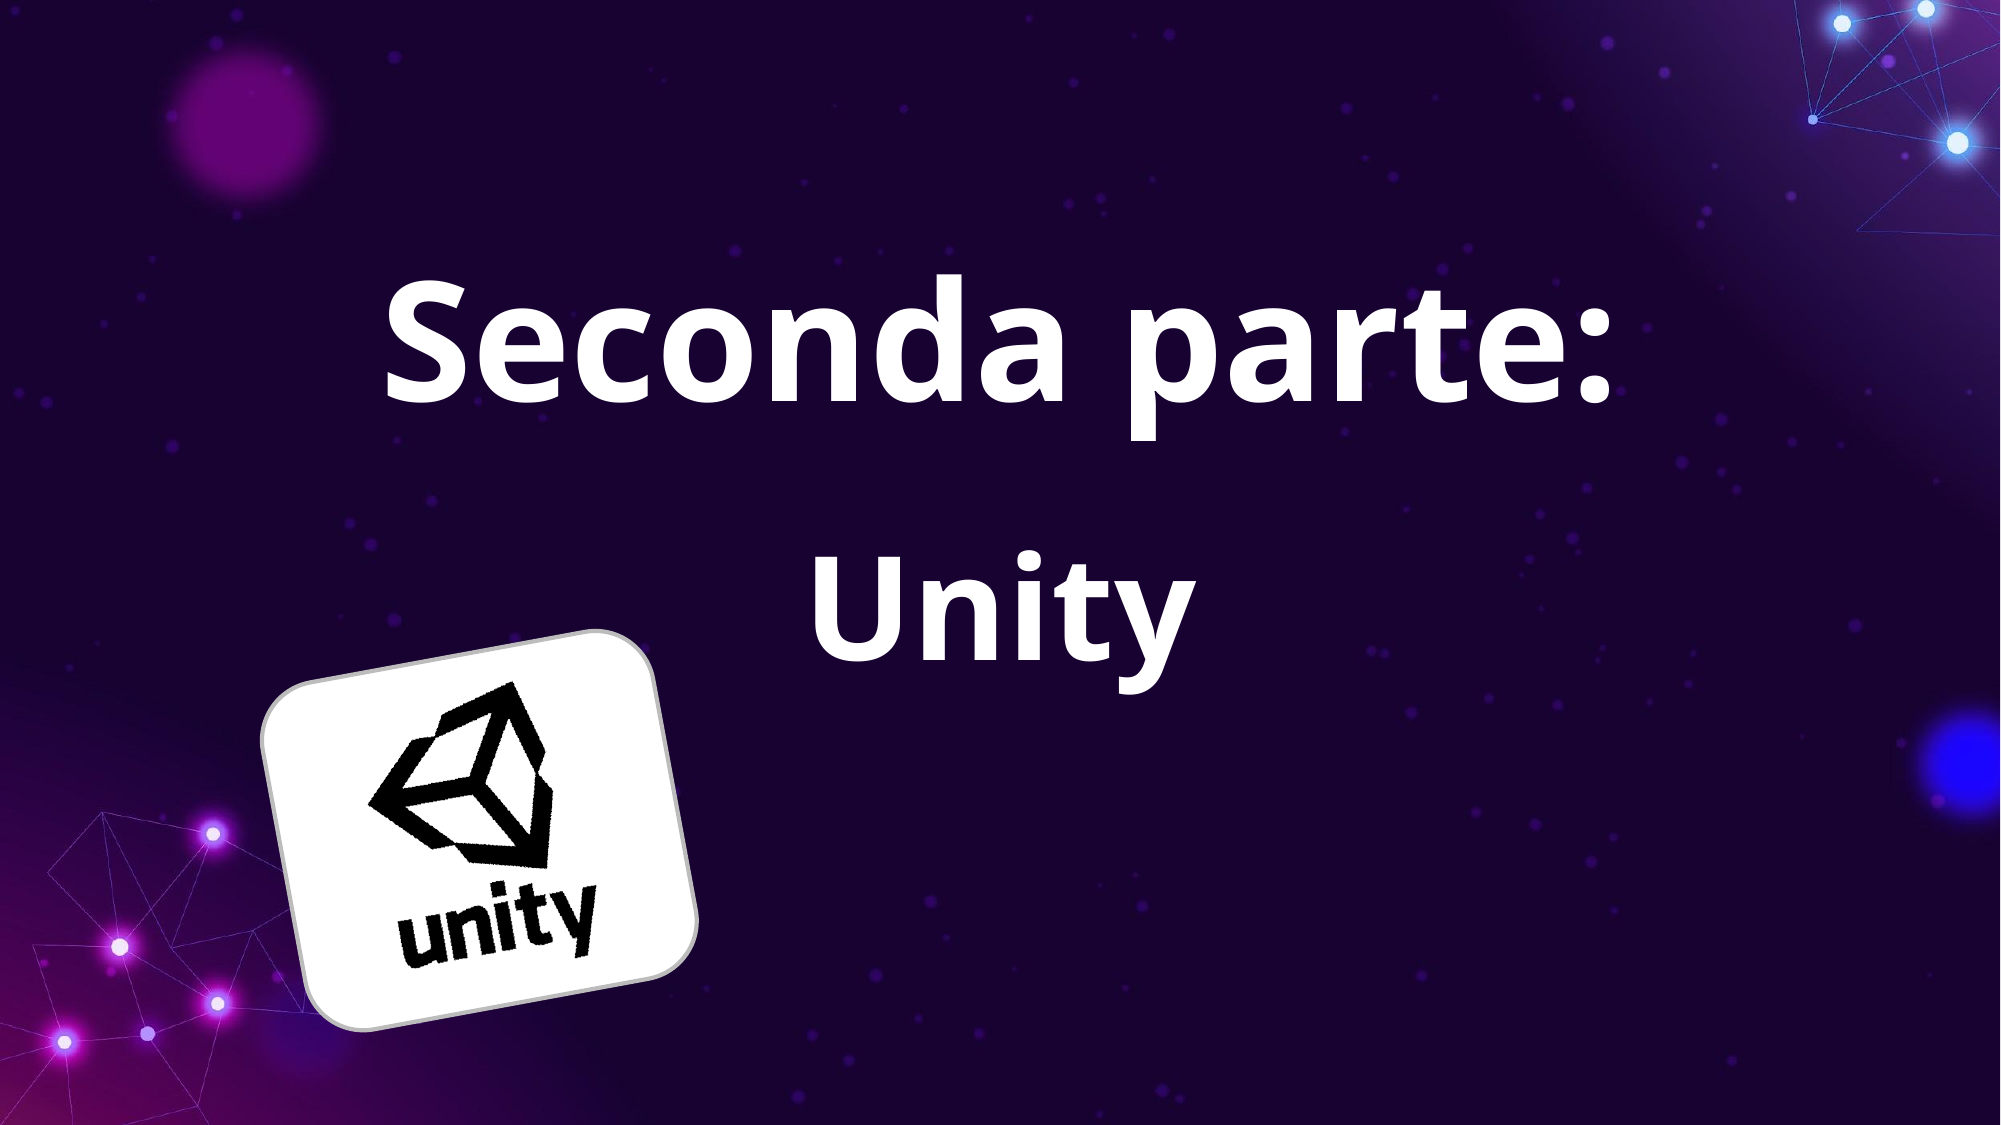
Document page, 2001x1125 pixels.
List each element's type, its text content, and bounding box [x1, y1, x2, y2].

picture [0, 0, 2001, 1125]
title Unity [390, 510, 1610, 695]
text_box [259, 628, 699, 1033]
title Seconda parte: [331, 242, 1669, 427]
